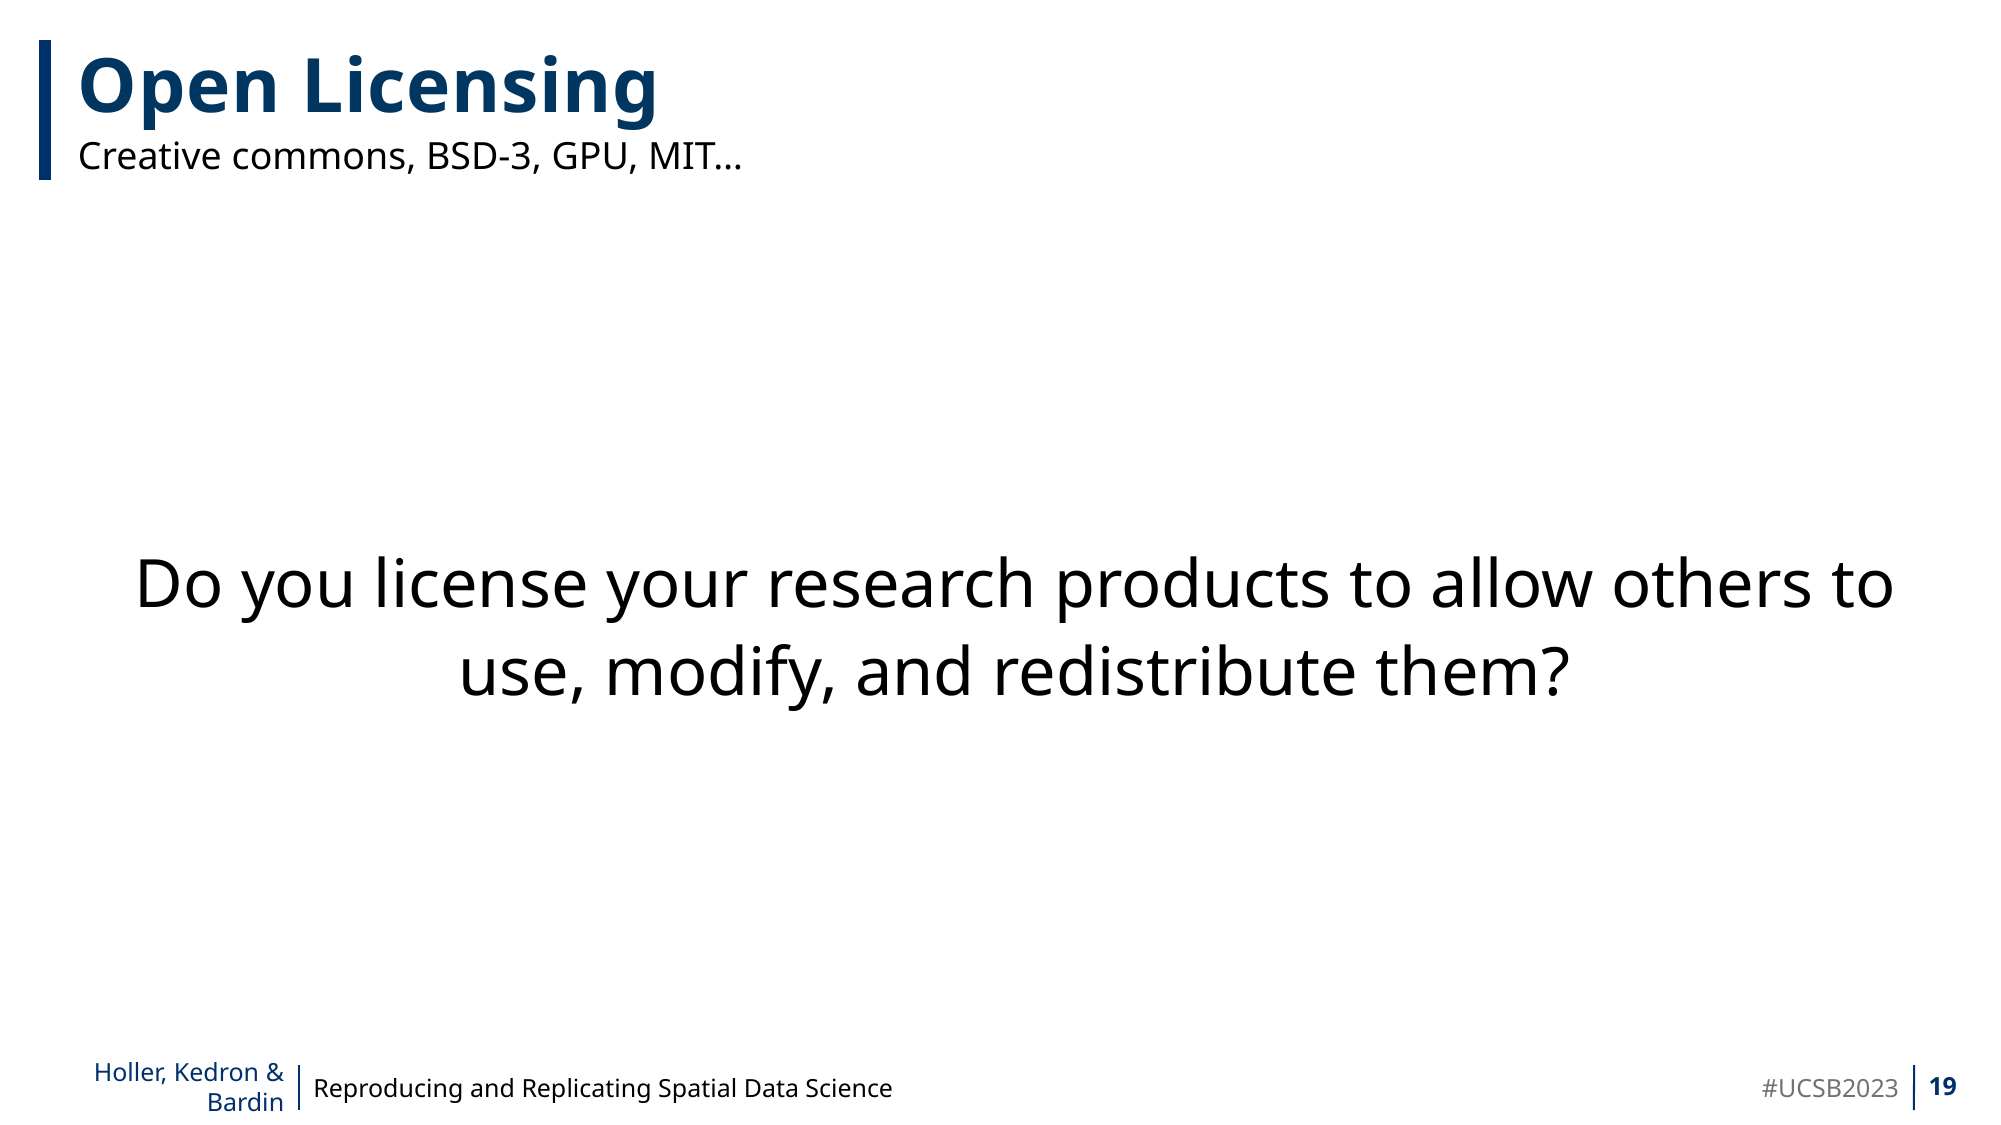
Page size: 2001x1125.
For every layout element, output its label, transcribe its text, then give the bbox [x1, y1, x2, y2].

list Creative commons, BSD-3, GPU, MIT… [63, 129, 1748, 188]
list Do you license your research products to allow others to use, modify, and redistribute them? [63, 226, 1952, 1016]
list Open Licensing [63, 40, 1748, 129]
